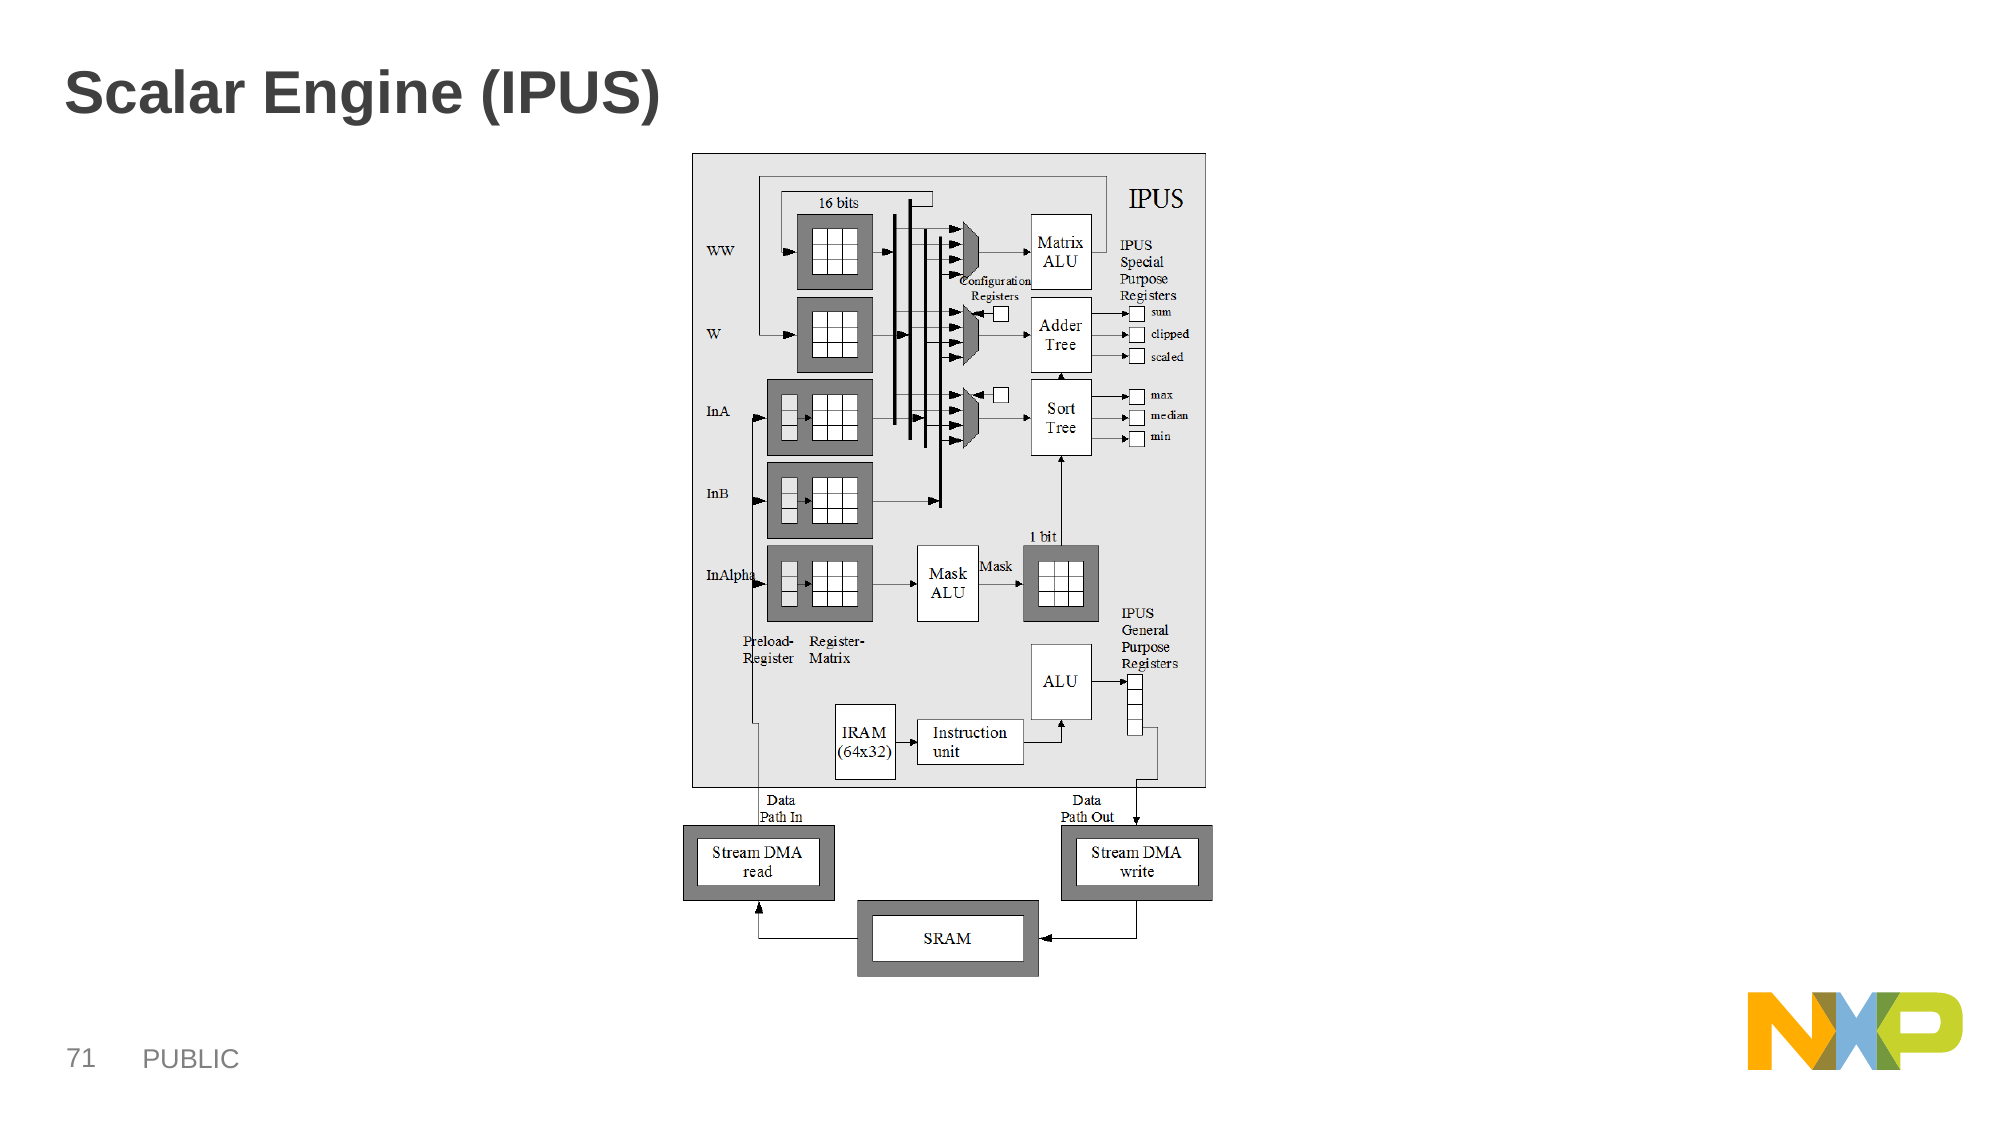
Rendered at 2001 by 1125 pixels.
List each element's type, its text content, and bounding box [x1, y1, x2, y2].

title Scalar Engine (IPUS) [48, 45, 1963, 154]
picture [682, 153, 1213, 977]
